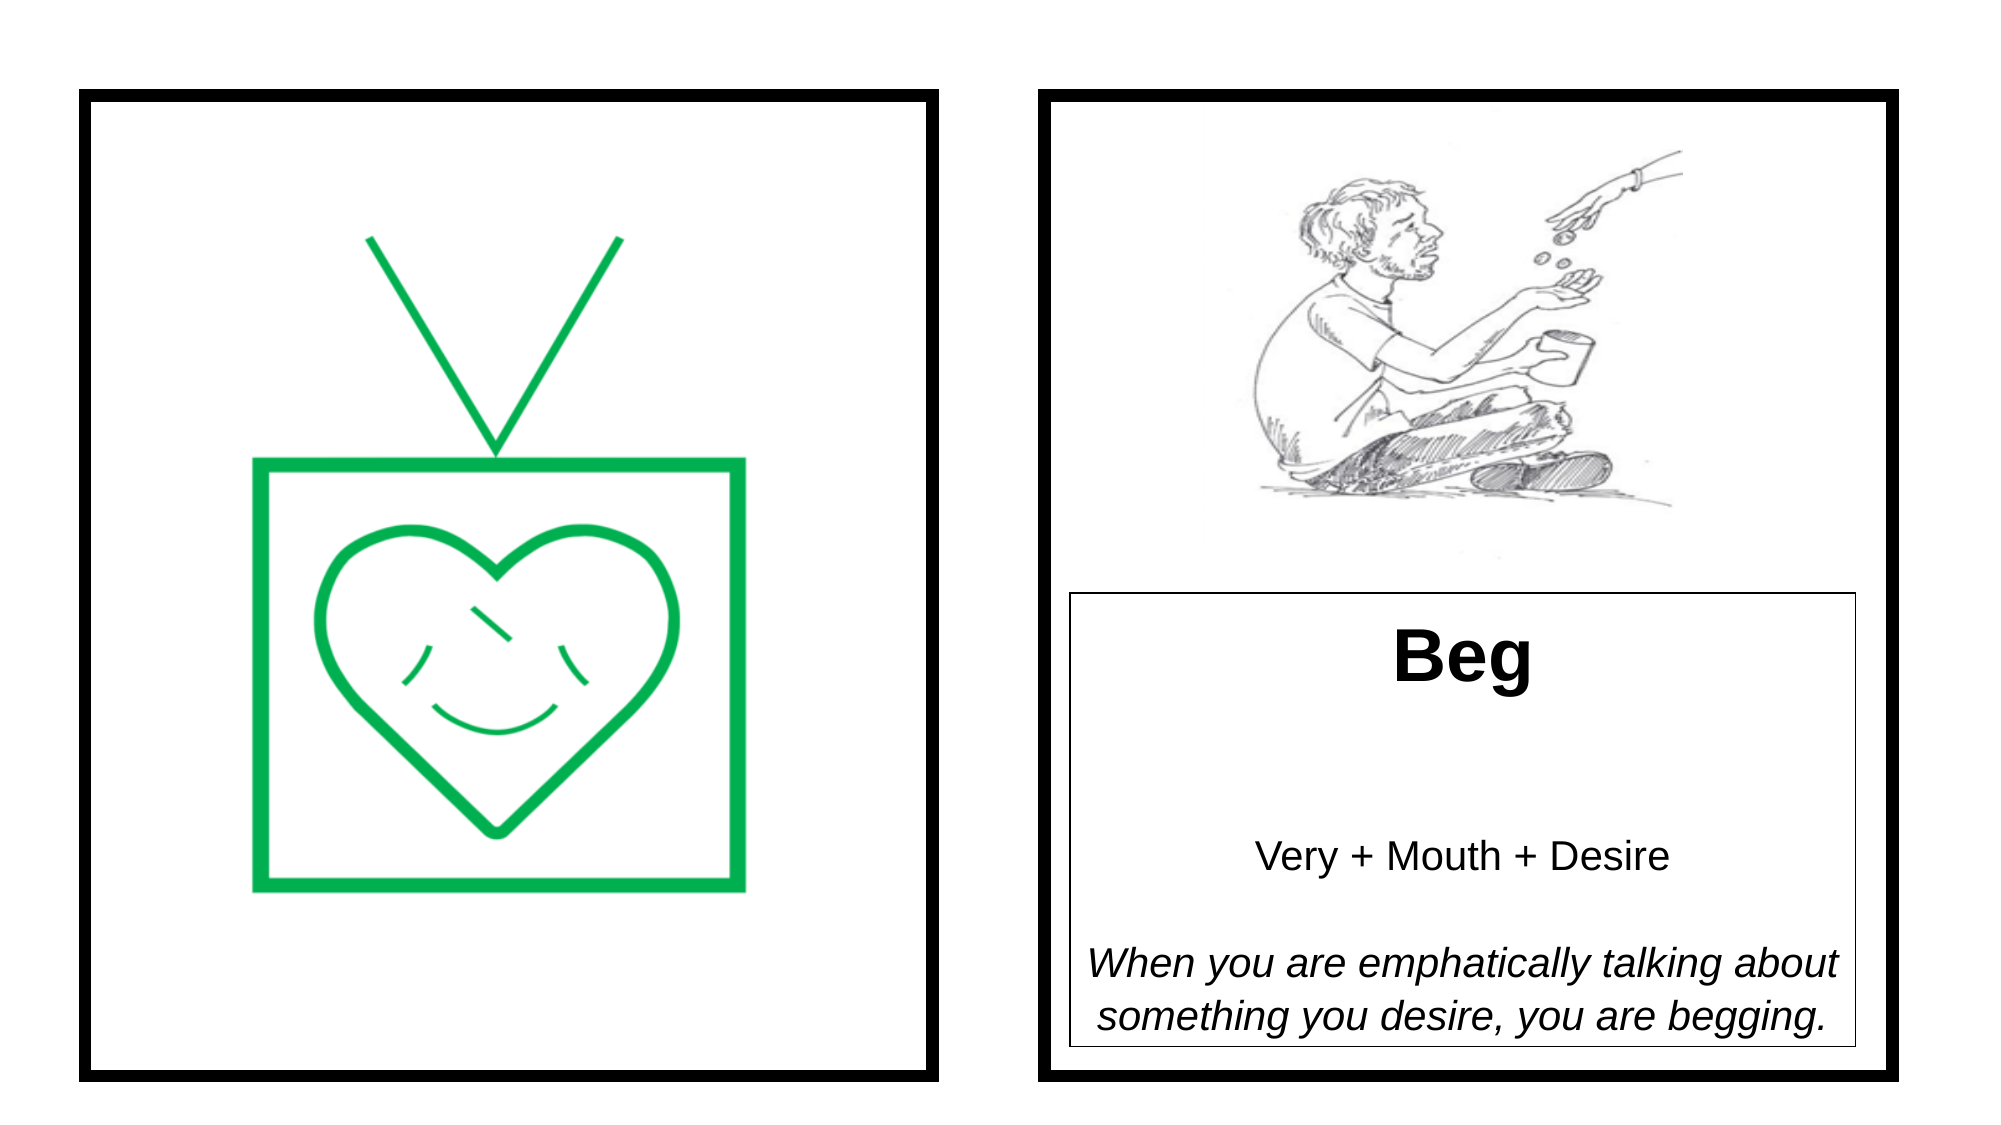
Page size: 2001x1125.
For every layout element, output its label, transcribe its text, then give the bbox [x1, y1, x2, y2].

picture [1202, 106, 1683, 563]
text_box [84, 95, 934, 1077]
text_box Beg Very + Mouth + Desire When you are emphatically talking about something you desire, you are begging. [1070, 593, 1856, 1047]
picture [226, 224, 784, 901]
text_box [1044, 95, 1893, 1077]
